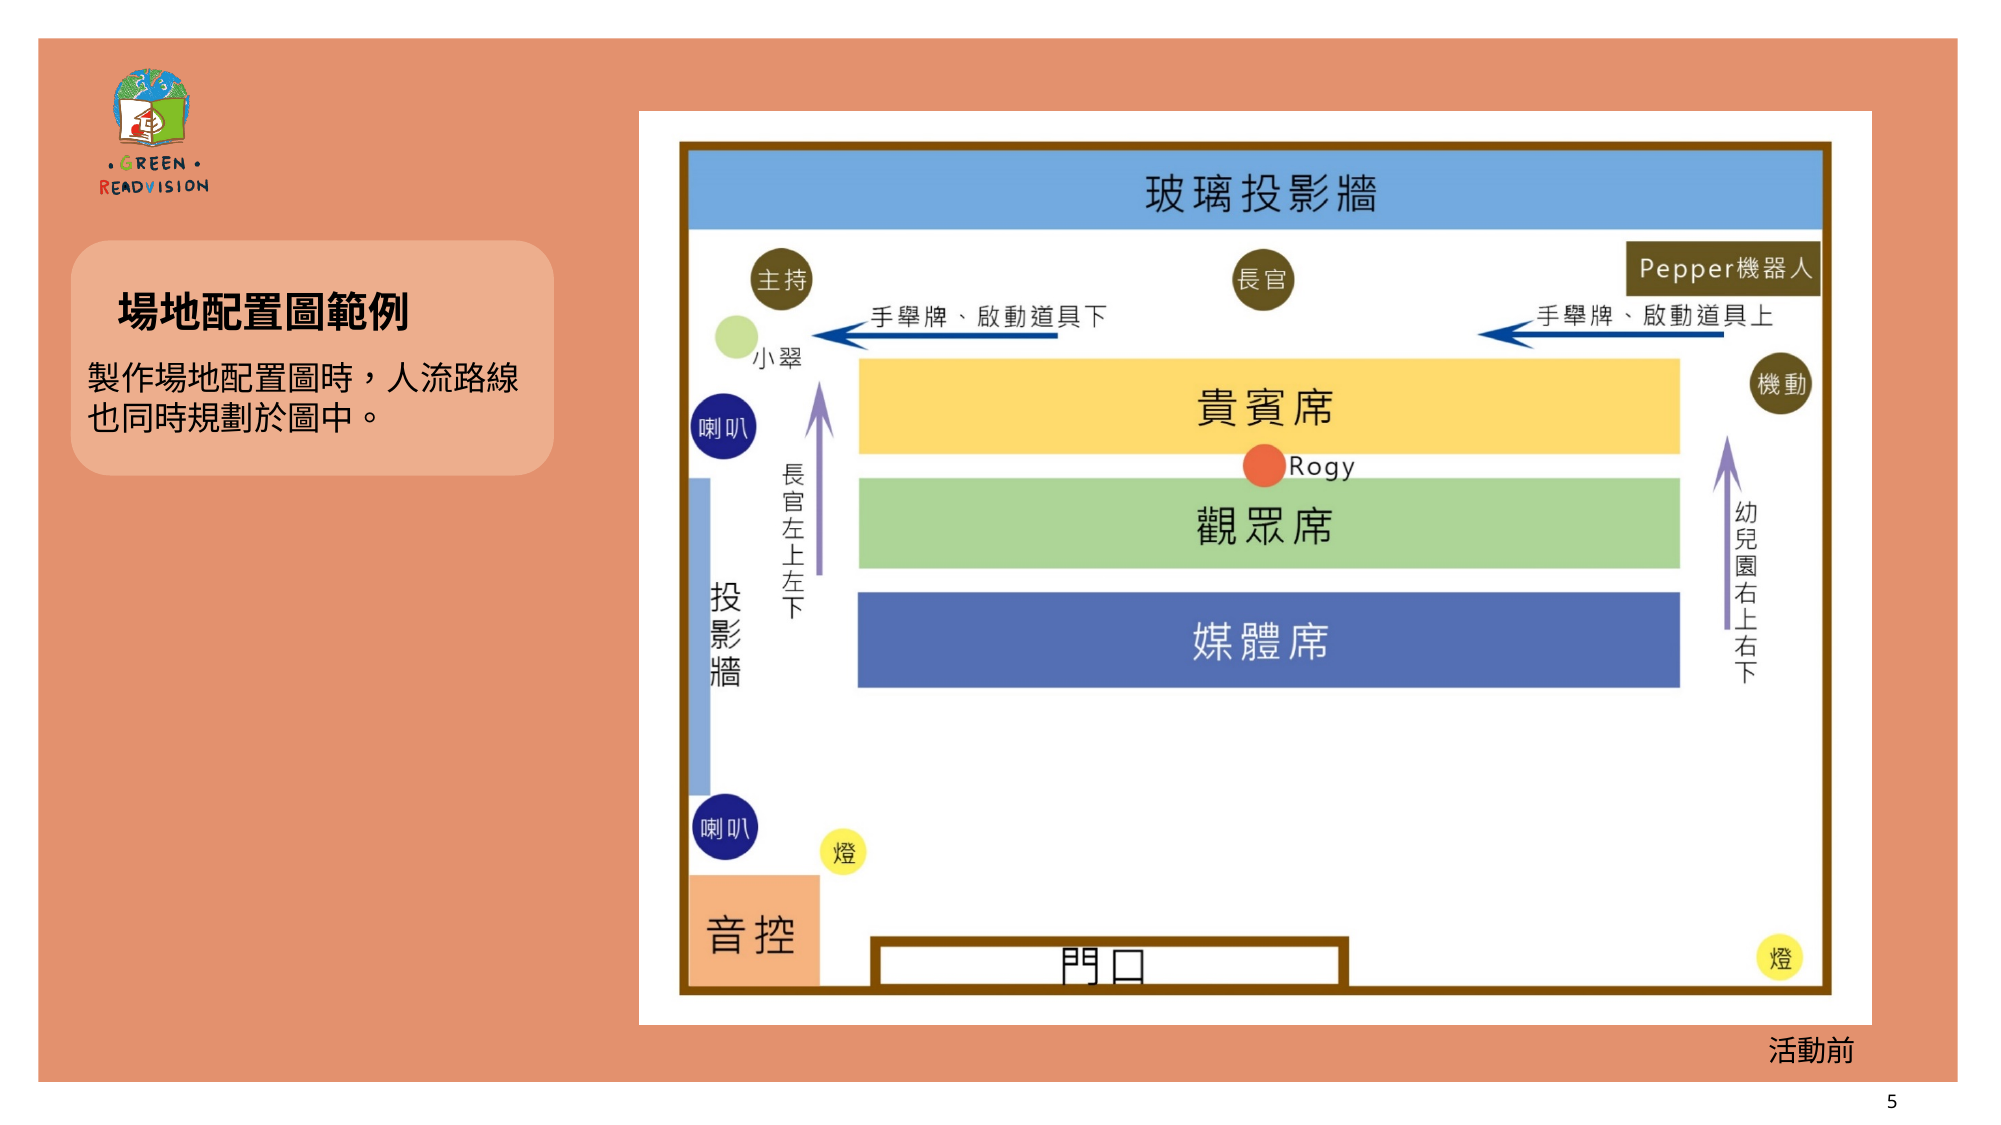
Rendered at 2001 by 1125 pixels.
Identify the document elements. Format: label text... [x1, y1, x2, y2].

text_box [37, 37, 1959, 1083]
text_box 場地配置圖範例 [102, 278, 425, 344]
text_box 活動前 [1753, 1025, 1872, 1075]
picture [639, 111, 1872, 1025]
picture [16, 66, 288, 241]
text_box 5 [1872, 1081, 1913, 1120]
text_box [69, 239, 555, 477]
text_box 製作場地配置圖時，人流路線也同時規劃於圖中。 [73, 350, 554, 445]
